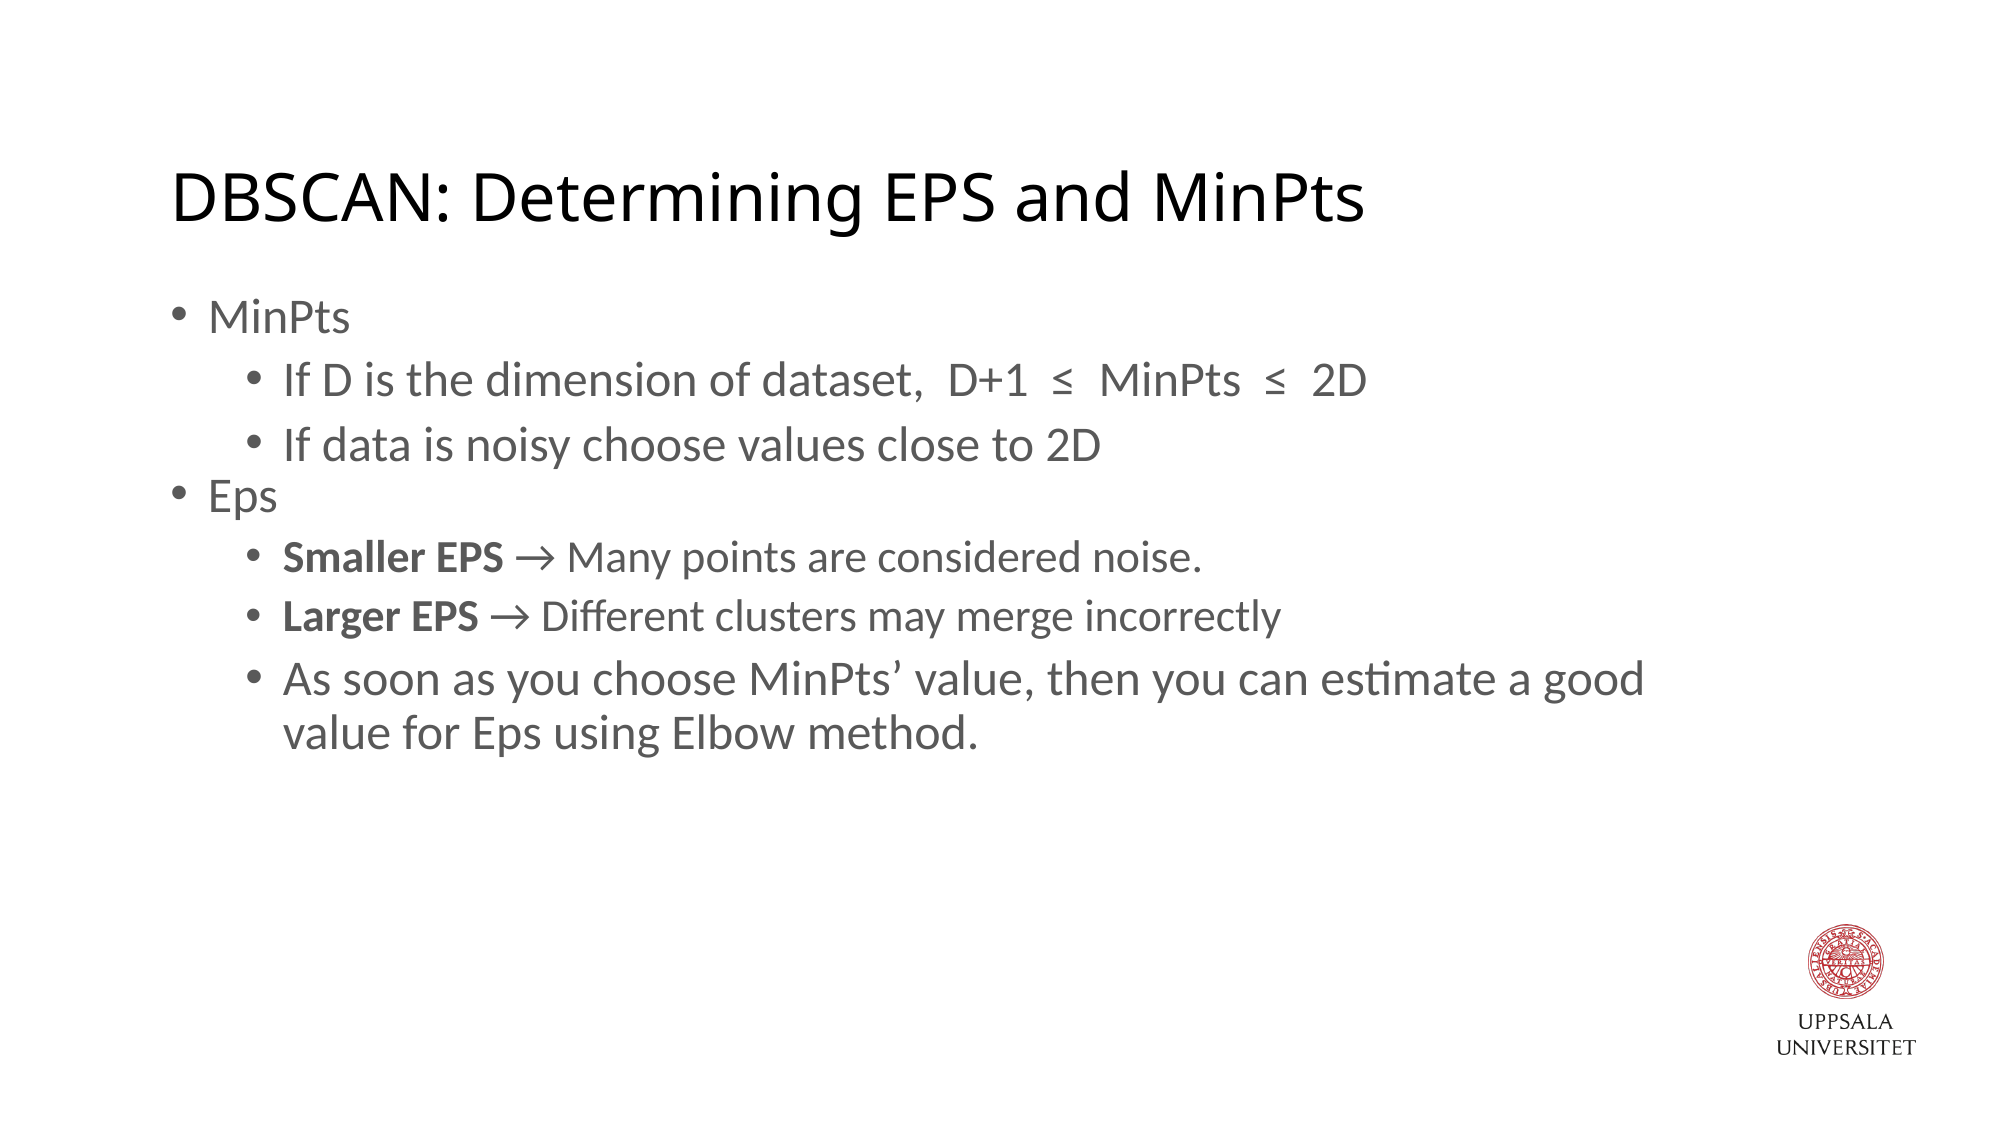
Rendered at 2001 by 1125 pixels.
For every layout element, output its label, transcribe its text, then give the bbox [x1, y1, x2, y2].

picture [1777, 924, 1916, 1055]
title DBSCAN: Determining EPS and MinPts [155, 137, 1710, 255]
list MinPts If D is the dimension of dataset, D+1 ≤ MinPts ≤ 2D If data is noisy choose values close to 2D Eps Smaller EPS → Many points are considered noise. Larger EPS → Different clusters may merge incorrectly As soon as you choose MinPts’ value, then you can estimate a good value for Eps using Elbow method. [155, 291, 1710, 988]
